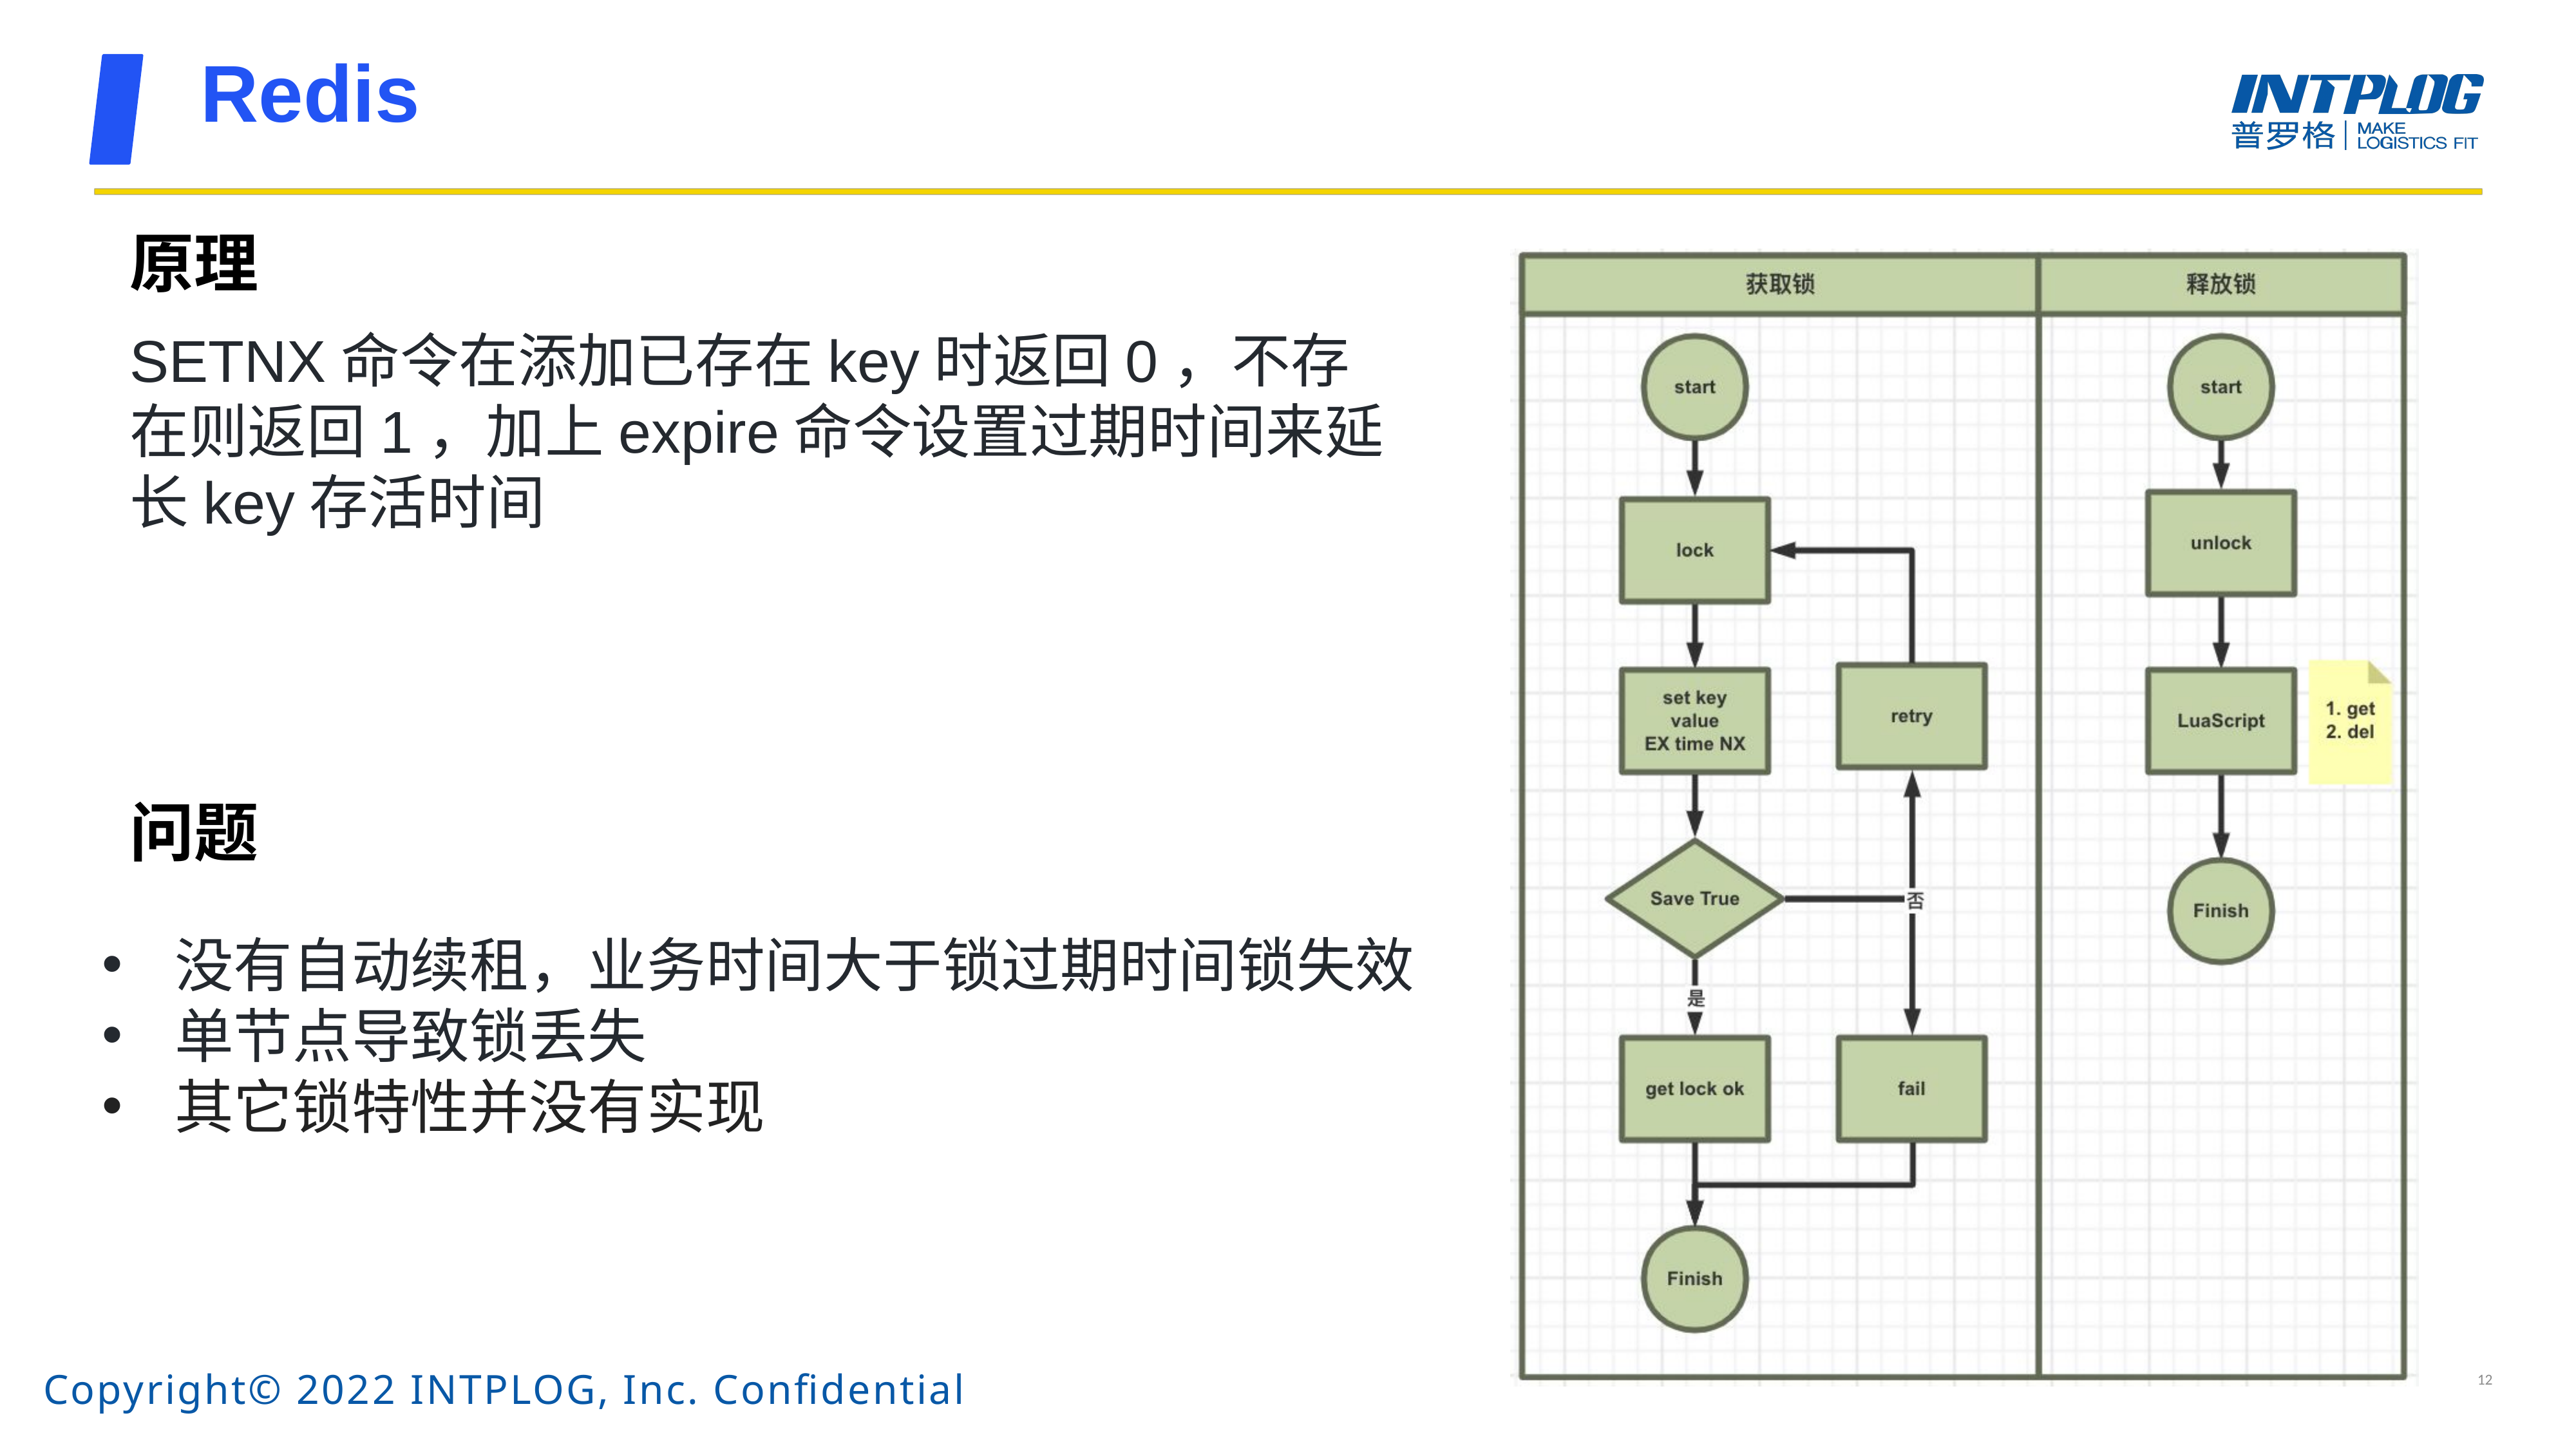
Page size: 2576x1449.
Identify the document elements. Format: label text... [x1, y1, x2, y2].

text_box SETNX命令在添加已存在key时返回0，不存在则返回1，加上expire命令设置过期时间来延长key存活时间 [120, 318, 1415, 541]
picture [92, 186, 2484, 196]
text_box Redis [191, 36, 1965, 133]
text_box 没有自动续租，业务时间大于锁过期时间锁失效 单节点导致锁丢失 其它锁特性并没有实现 [92, 923, 1454, 1146]
text_box 问题 [120, 786, 281, 874]
text_box 原理 [120, 218, 305, 305]
picture [1510, 249, 2419, 1387]
picture [2231, 74, 2484, 150]
text_box [89, 53, 144, 165]
